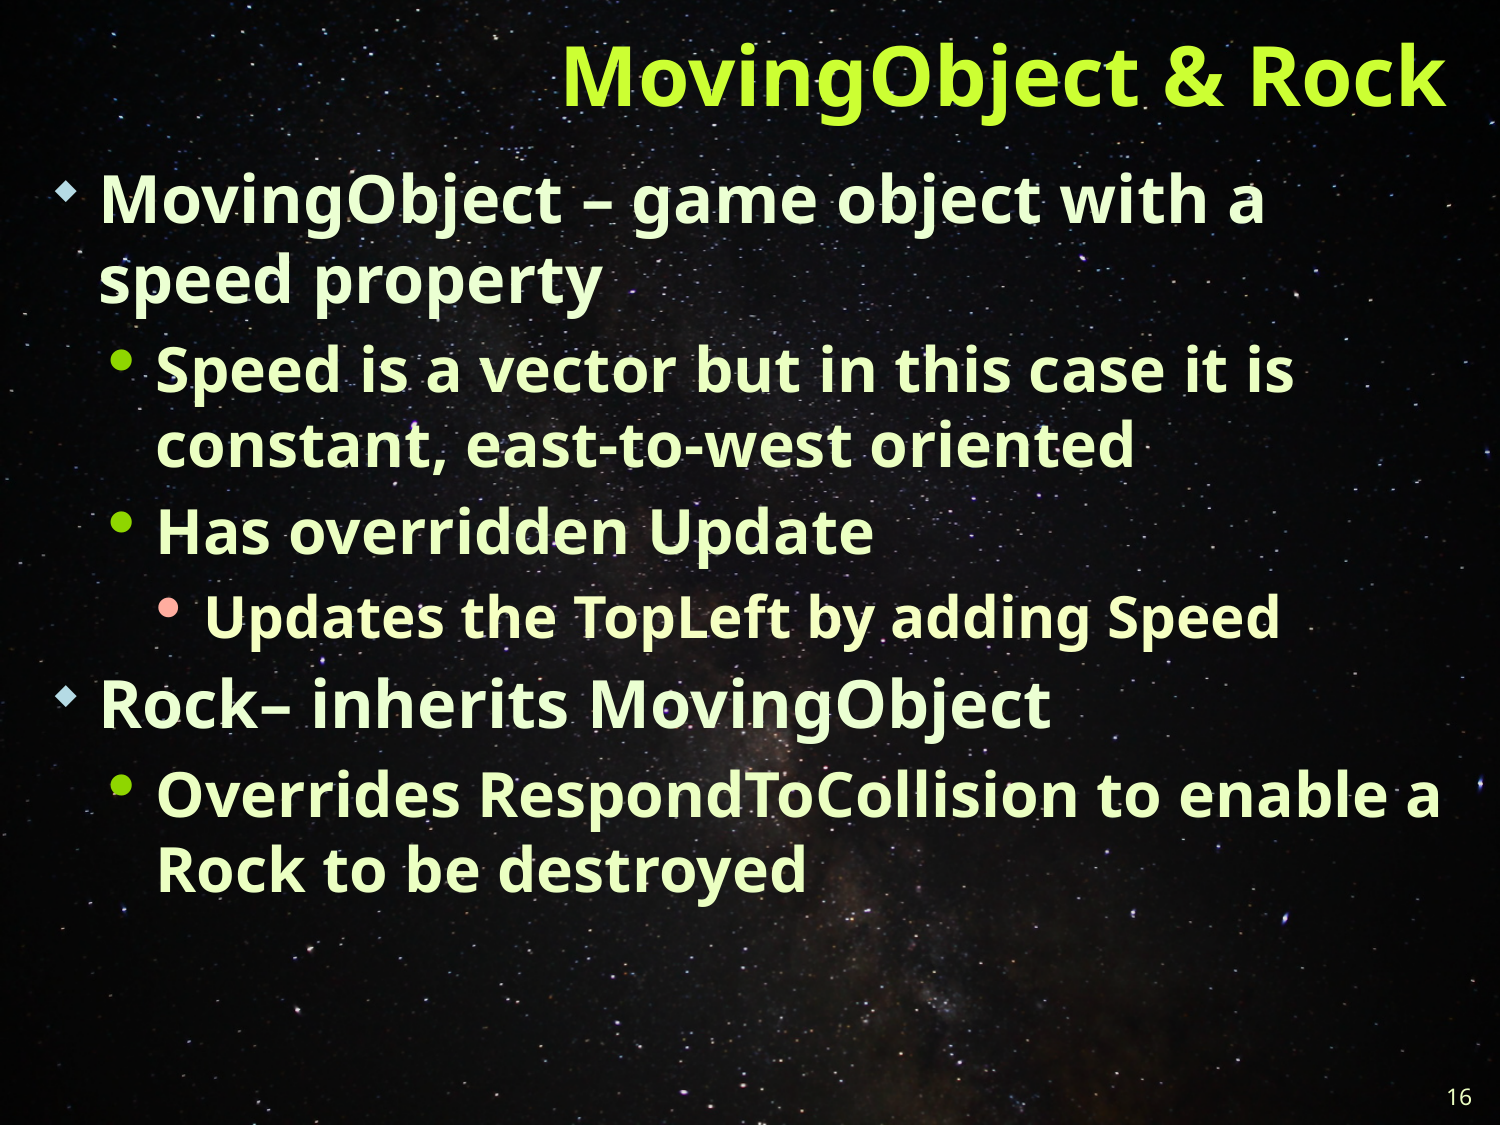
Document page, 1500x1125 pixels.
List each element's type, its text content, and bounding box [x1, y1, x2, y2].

text_box 16 [1412, 1074, 1488, 1113]
list MovingObject – game object with a speed property Speed is a vector but in this case it is constant, east-to-west oriented Has overridden Update Updates the TopLeft by adding Speed Rock– inherits MovingObject Overrides RespondToCollision to enable a Rock to be destroyed [37, 149, 1463, 1088]
picture [0, 0, 1500, 1125]
title MovingObject & Rock [300, 12, 1463, 149]
